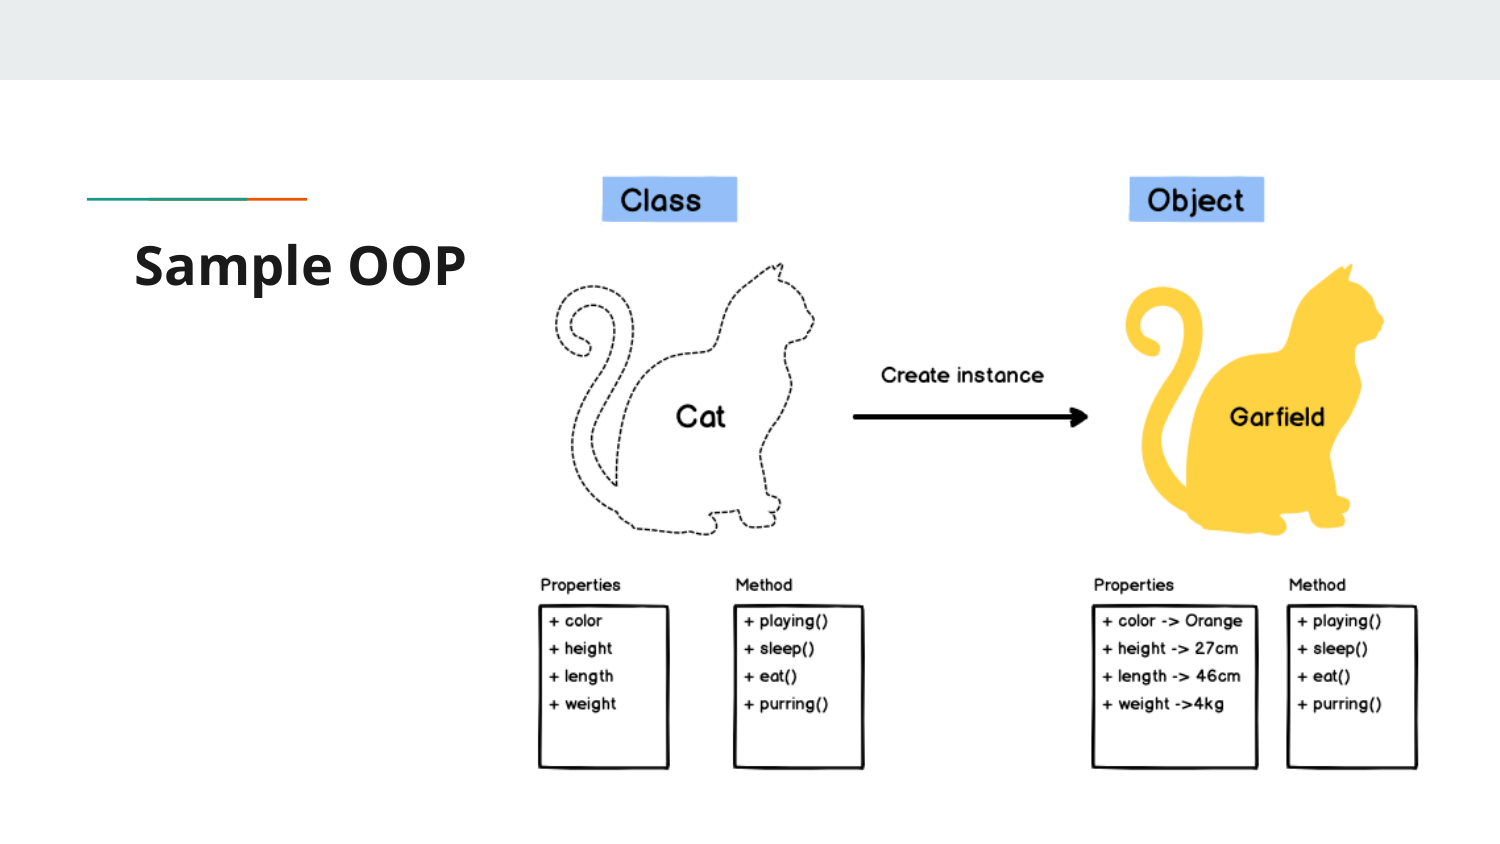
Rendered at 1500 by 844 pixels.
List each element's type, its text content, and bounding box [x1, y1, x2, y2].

title Sample OOP [119, 216, 470, 305]
picture [475, 106, 1500, 844]
